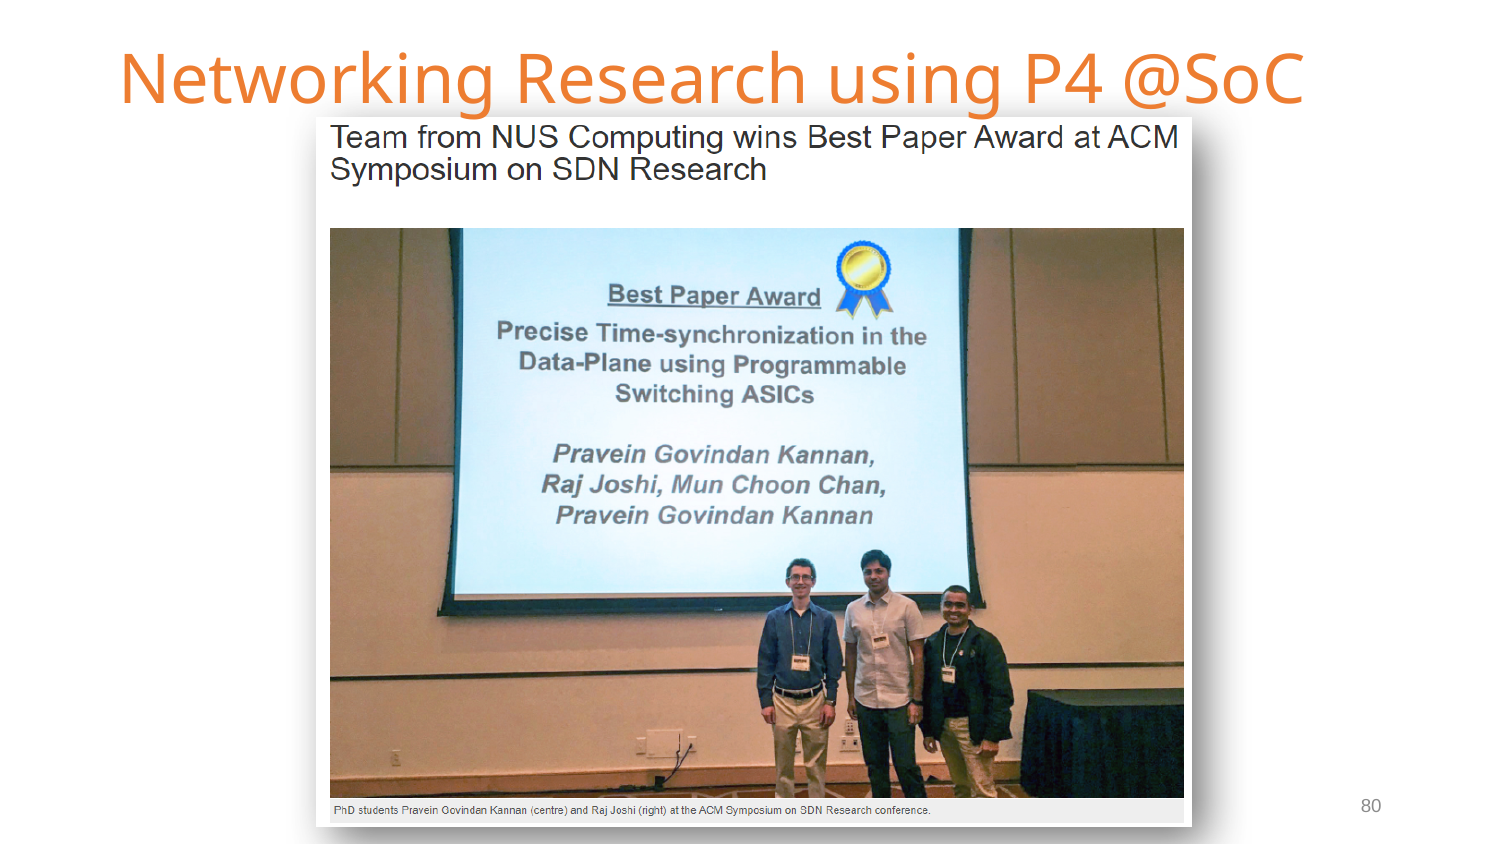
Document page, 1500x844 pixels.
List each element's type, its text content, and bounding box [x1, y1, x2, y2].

picture [315, 117, 1192, 827]
slide_number 80 [1192, 782, 1397, 827]
title Networking Research using P4 @SoC [103, 44, 1397, 118]
